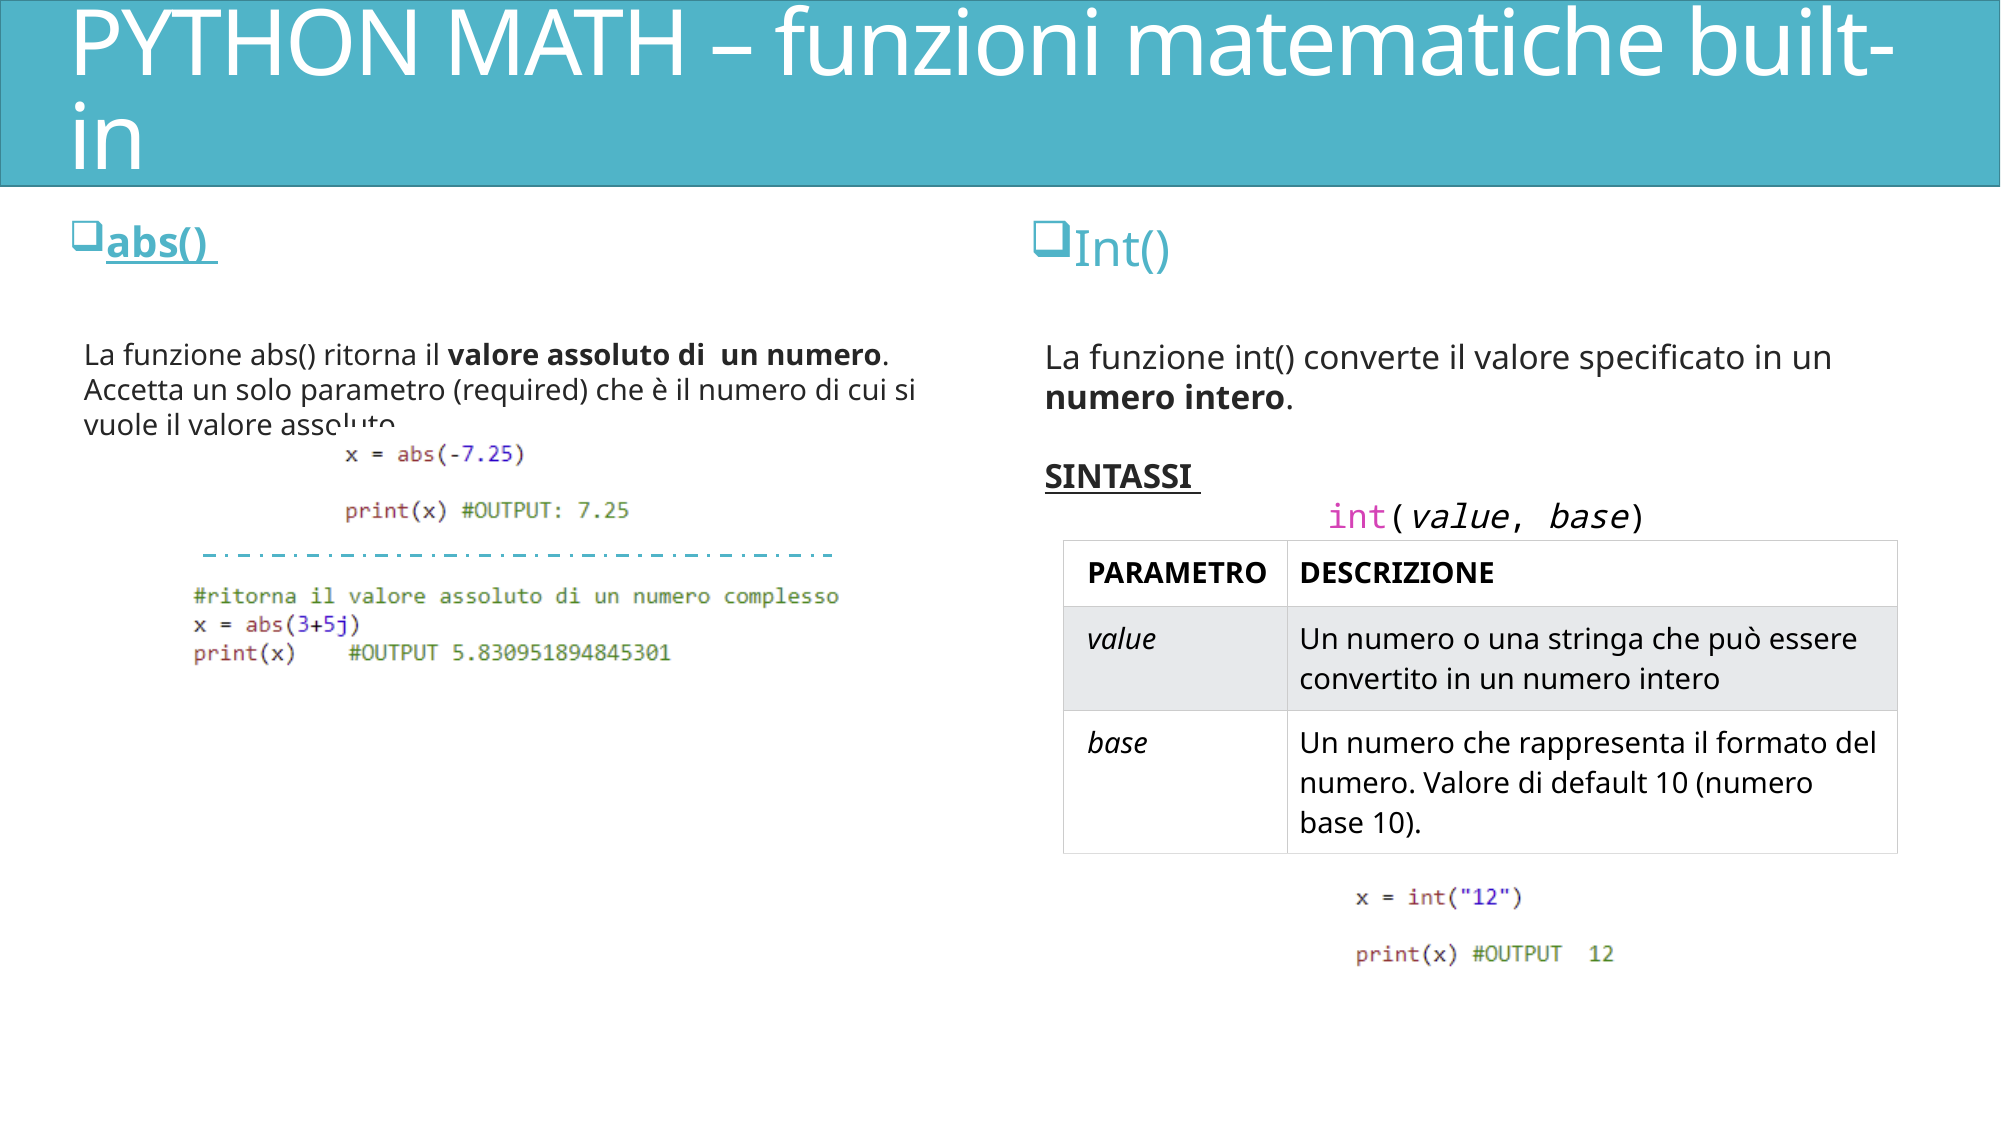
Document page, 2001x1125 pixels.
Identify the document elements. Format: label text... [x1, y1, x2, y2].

list Int() La funzione int() converte il valore specificato in un numero intero. SINTASSI int(value, base) [1014, 208, 1947, 1072]
table_cell value [1064, 607, 1287, 710]
list abs() La funzione abs() ritorna il valore assoluto di un numero. Accetta un solo parametro (required) che è il numero di cui si vuole il valore assoluto. [53, 208, 986, 1070]
table_cell base [1064, 711, 1287, 853]
table_cell Un numero o una stringa che può essere convertito in un numero intero [1288, 607, 1897, 710]
picture [335, 427, 704, 537]
table_header PARAMETRO [1064, 541, 1287, 606]
picture [186, 575, 853, 678]
title PYTHON MATH – funzioni matematiche built-in [53, 19, 1949, 170]
picture [1345, 878, 1682, 979]
table_cell Un numero che rappresenta il formato del numero. Valore di default 10 (numero base 10). [1288, 711, 1897, 853]
table_header DESCRIZIONE [1288, 541, 1897, 606]
